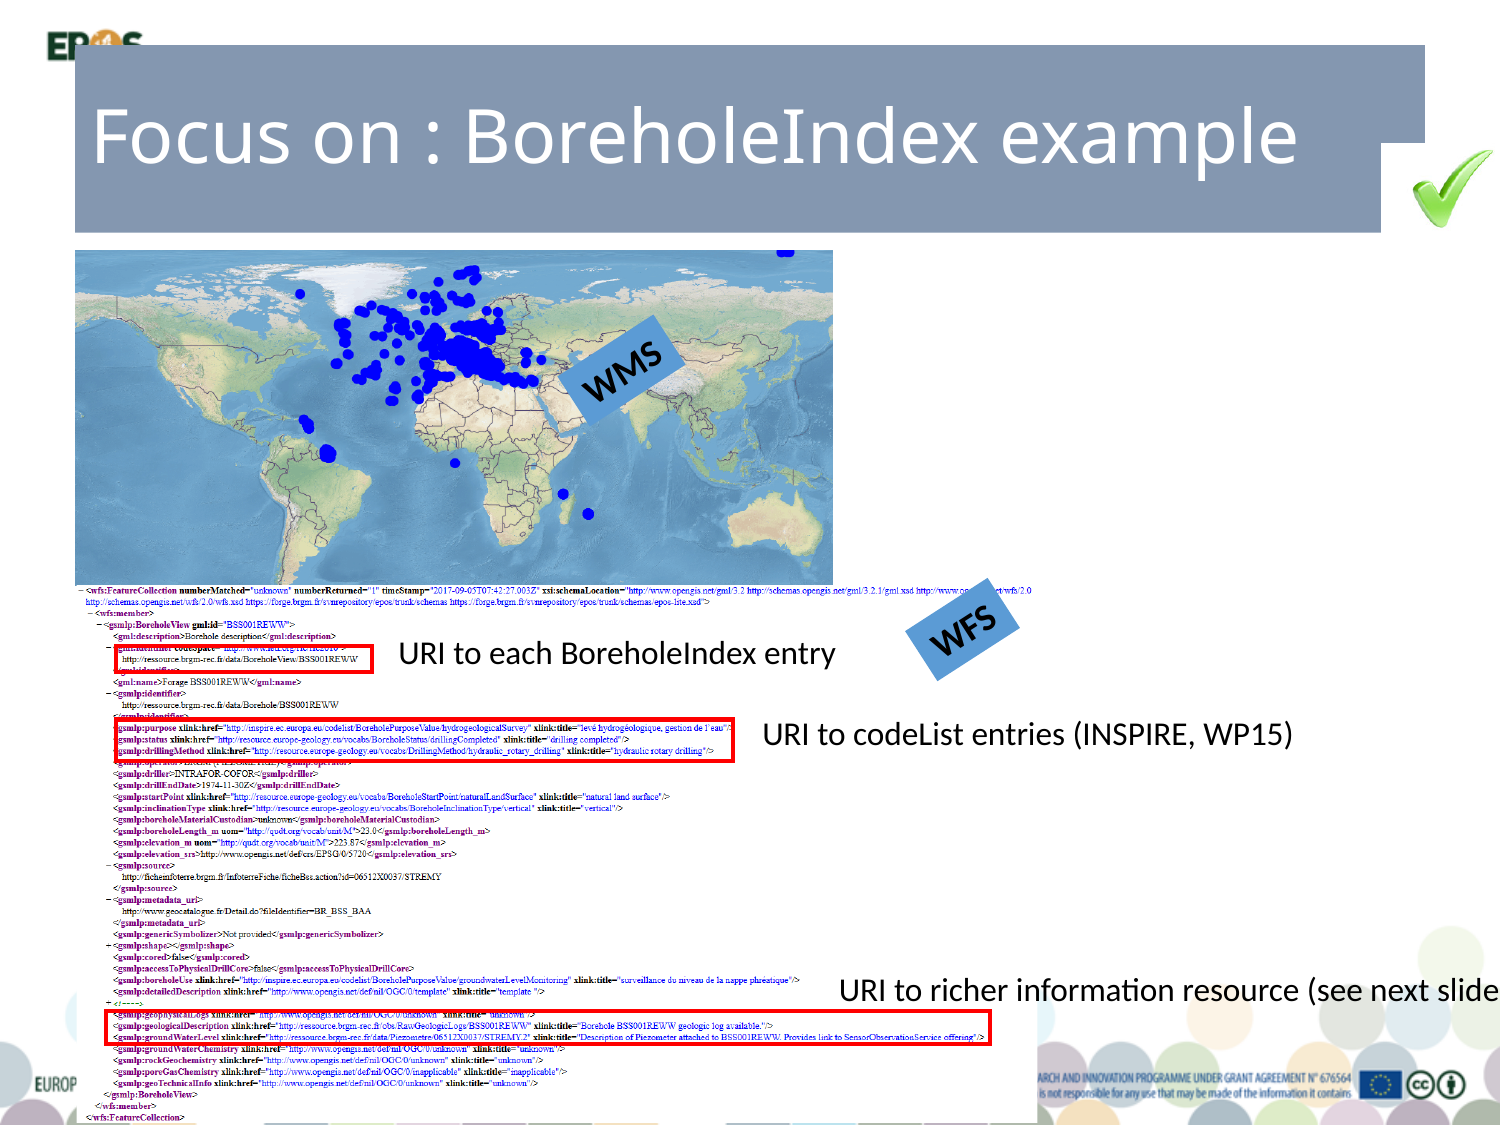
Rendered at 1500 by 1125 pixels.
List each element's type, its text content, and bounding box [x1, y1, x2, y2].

text_box WFS [976, 577, 993, 585]
list [833, 299, 1397, 960]
text_box URI to richer information resource (see next slide) [1038, 960, 1500, 1016]
text_box URI to codeList entries (INSPIRE, WP15) [1038, 705, 1310, 760]
picture [0, 0, 1500, 1125]
title Focus on : BoreholeIndex example [75, 45, 1425, 233]
